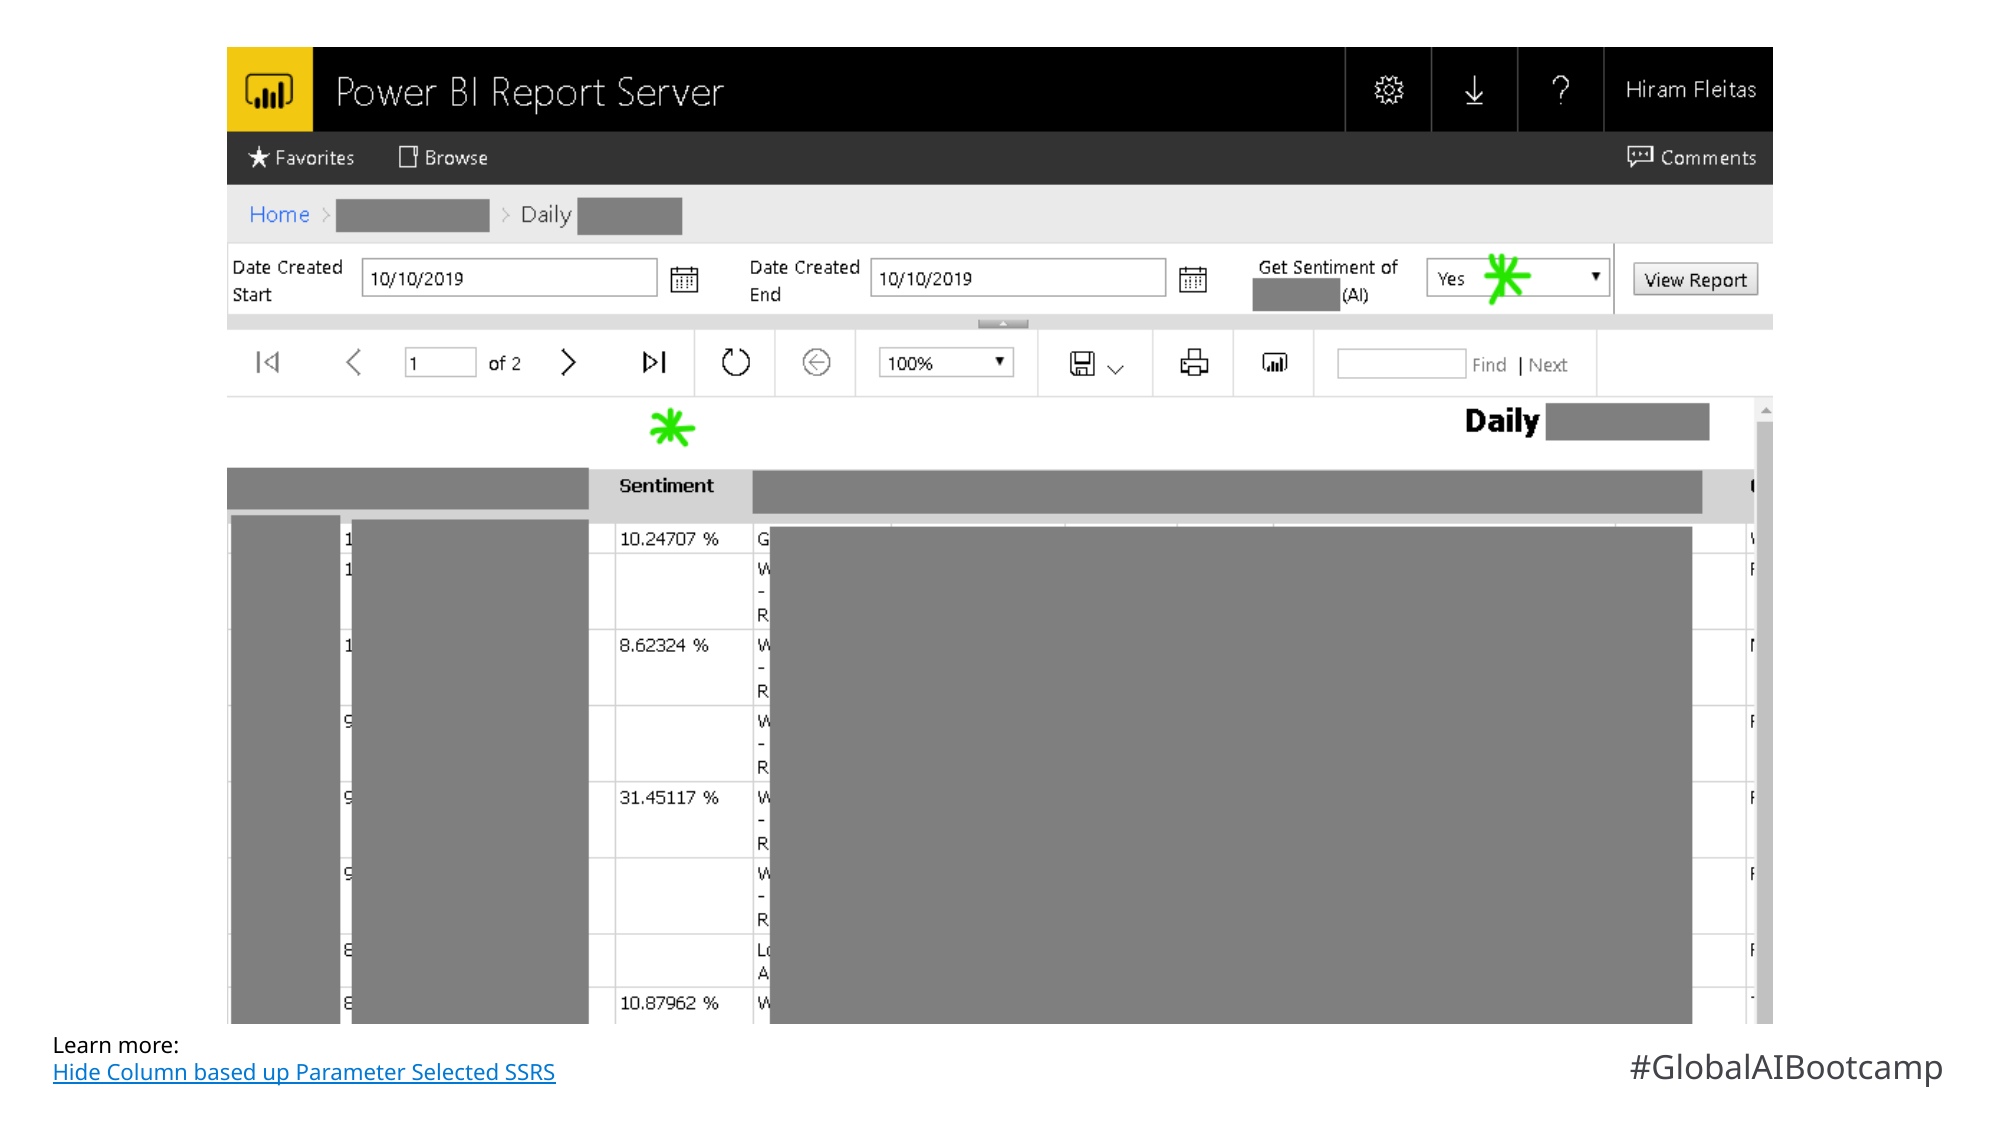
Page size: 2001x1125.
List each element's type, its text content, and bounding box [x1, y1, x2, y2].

picture [227, 47, 1773, 1025]
text_box Learn more: Hide Column based up Parameter Selected SSRS [37, 1024, 1338, 1096]
